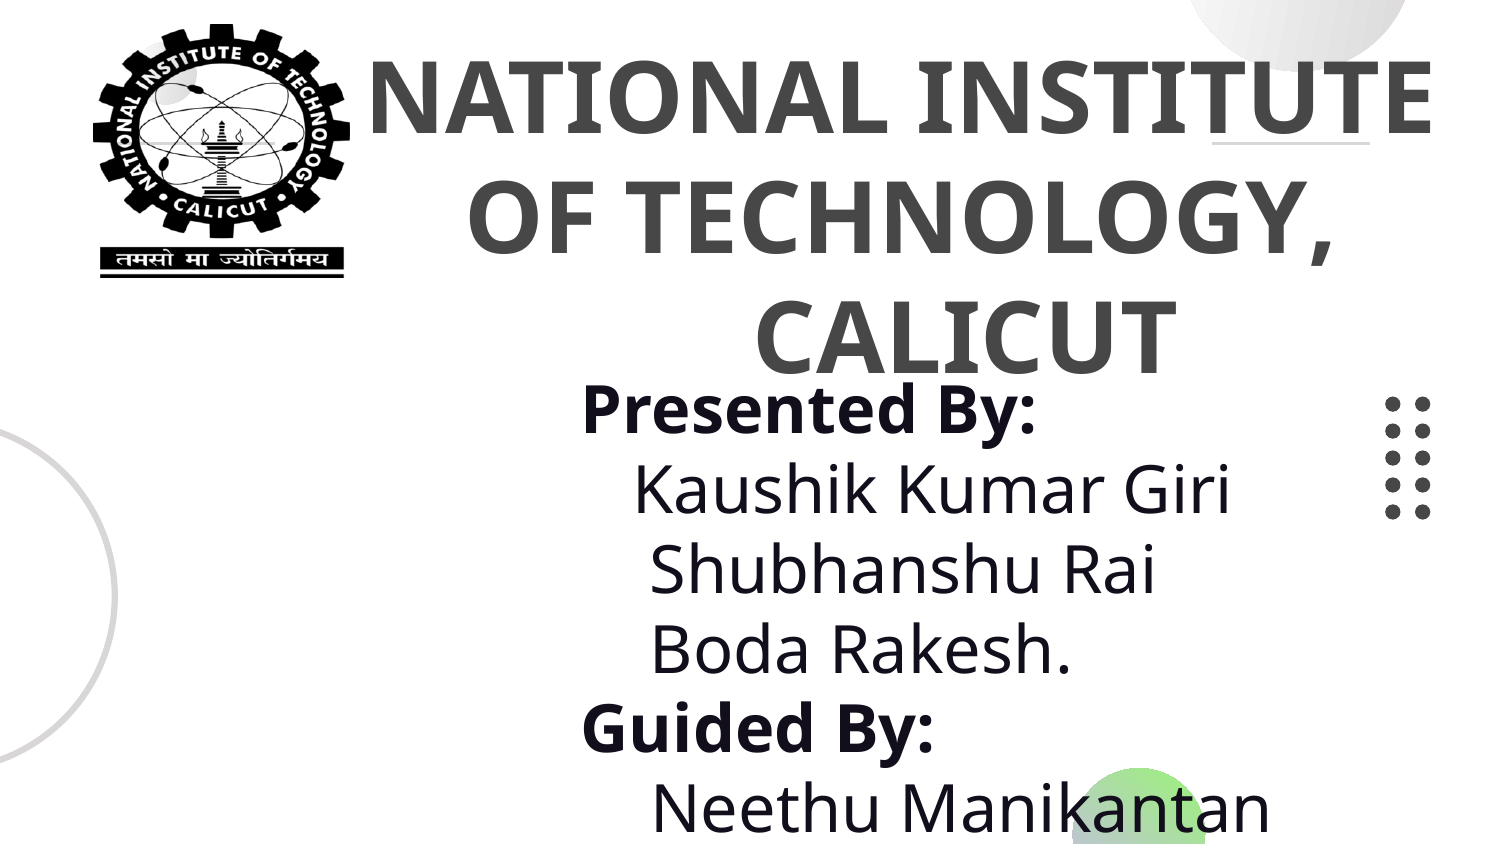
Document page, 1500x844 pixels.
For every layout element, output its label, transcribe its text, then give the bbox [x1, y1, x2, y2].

subtitle Presented By: Kaushik Kumar Giri Shubhanshu Rai Boda Rakesh. Guided By: Neethu Manikantan [565, 680, 1370, 844]
picture [93, 23, 350, 278]
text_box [1384, 396, 1431, 520]
title NATIONAL INSTITUTE OF TECHNOLOGY, CALICUT [319, 18, 1482, 159]
